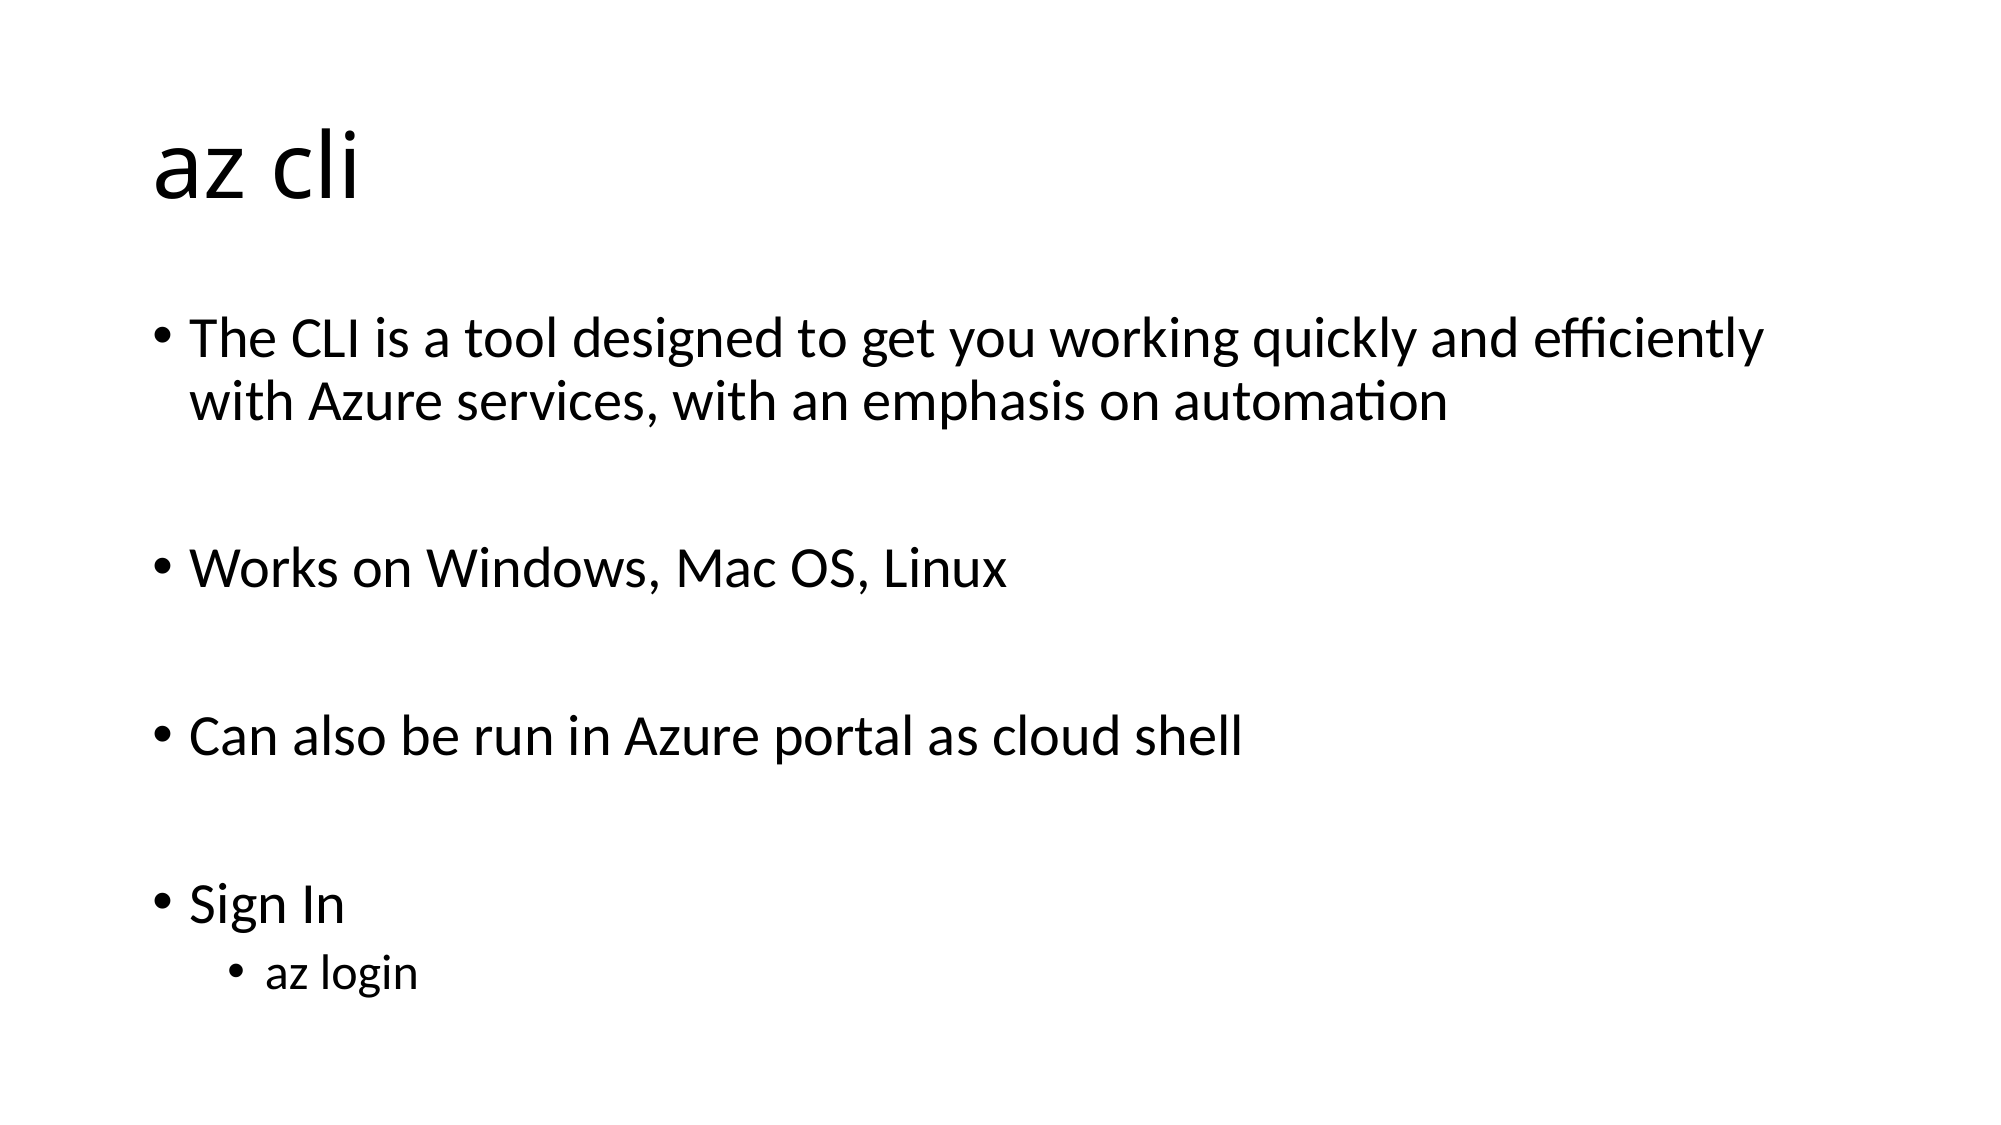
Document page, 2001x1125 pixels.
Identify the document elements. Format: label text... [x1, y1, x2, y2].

list The CLI is a tool designed to get you working quickly and efficiently with Azure services, with an emphasis on automation Works on Windows, Mac OS, Linux Can also be run in Azure portal as cloud shell Sign In az login [137, 299, 1863, 1014]
title az cli [137, 59, 1863, 278]
